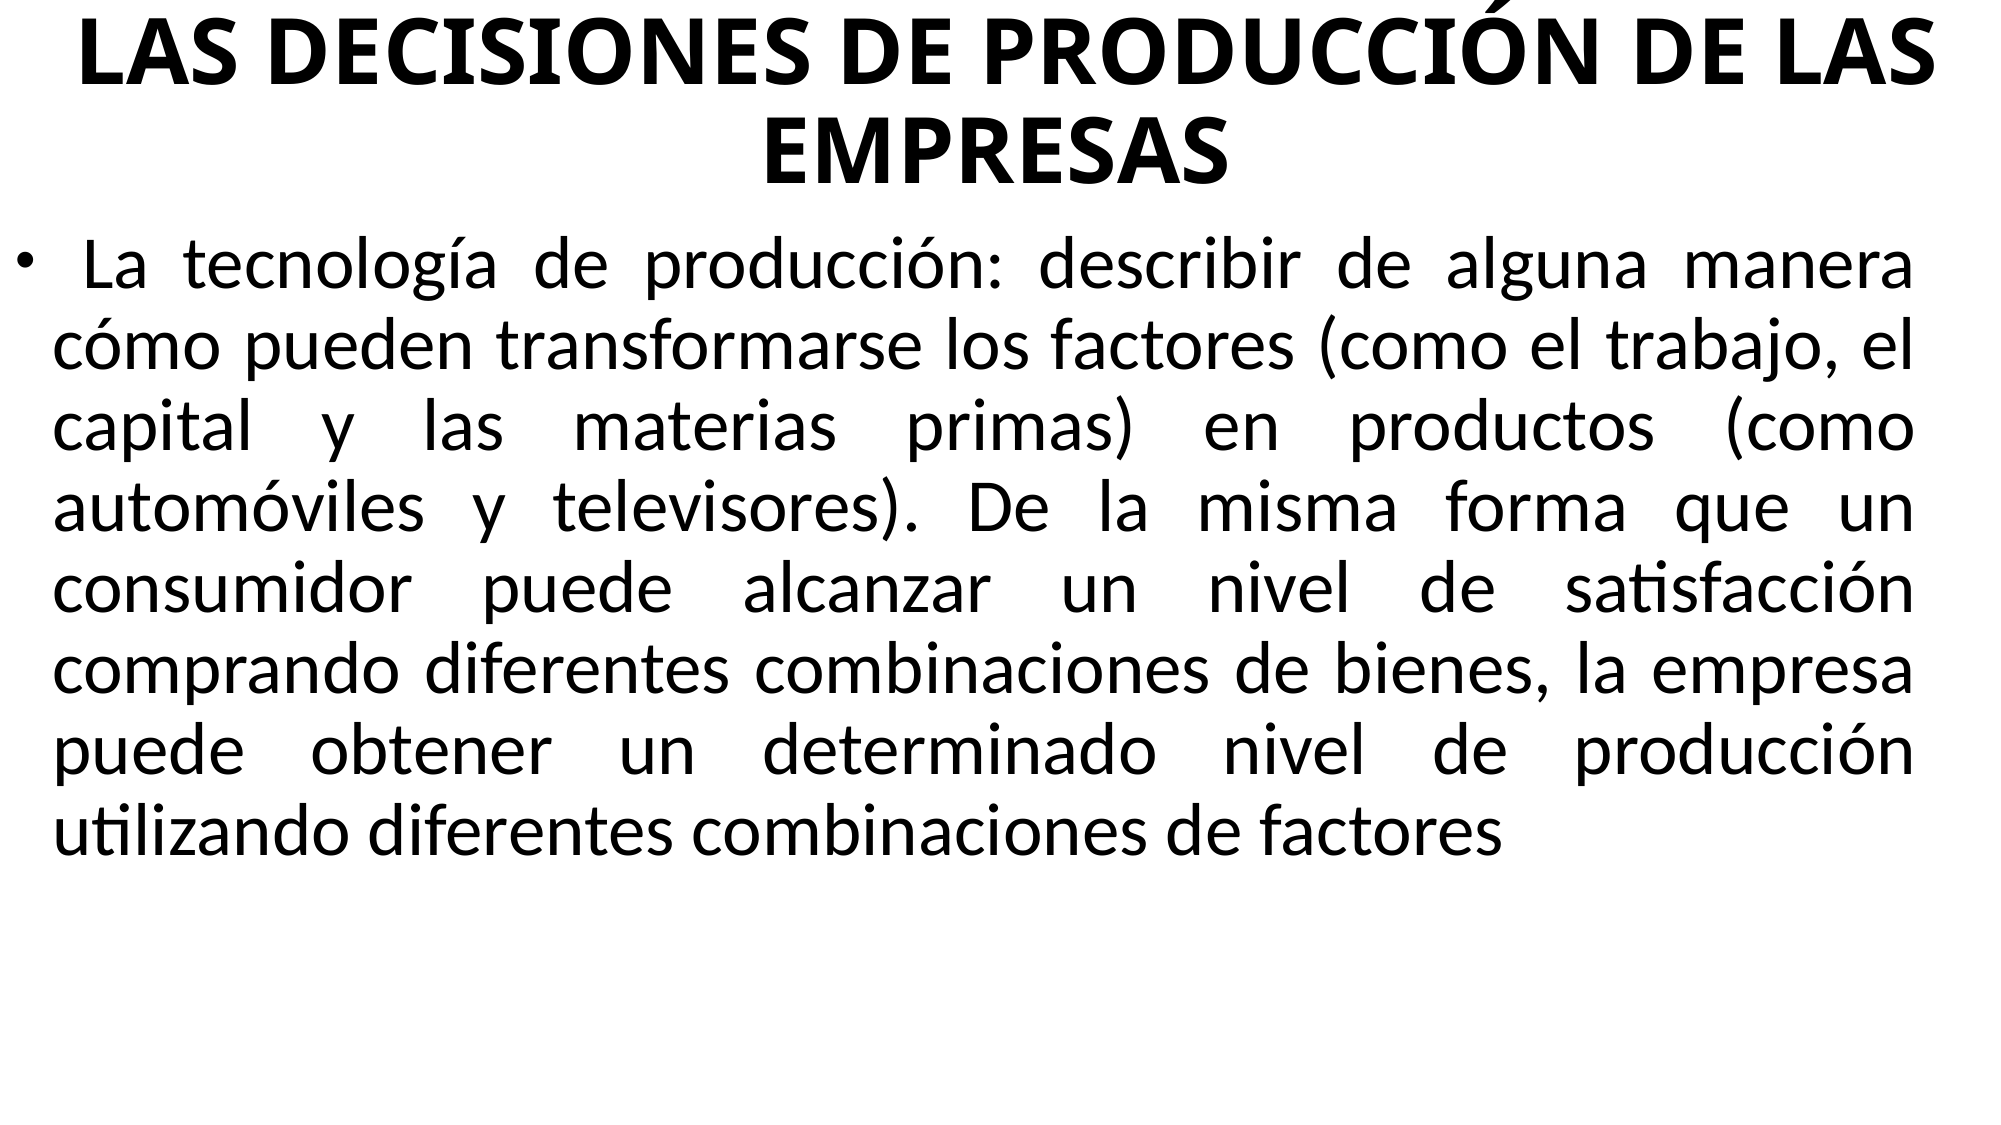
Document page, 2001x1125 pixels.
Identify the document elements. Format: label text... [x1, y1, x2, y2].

title LAS DECISIONES DE PRODUCCIÓN DE LAS EMPRESAS [21, 20, 1970, 189]
list La tecnología de producción: describir de alguna manera cómo pueden transformarse los factores (como el trabajo, el capital y las materias primas) en productos (como automóviles y televisores). De la misma forma que un consumidor puede alcanzar un nivel de satisfacción comprando diferentes combinaciones de bienes, la empresa puede obtener un determinado nivel de producción utilizando diferentes combinaciones de factores [0, 216, 1933, 1100]
